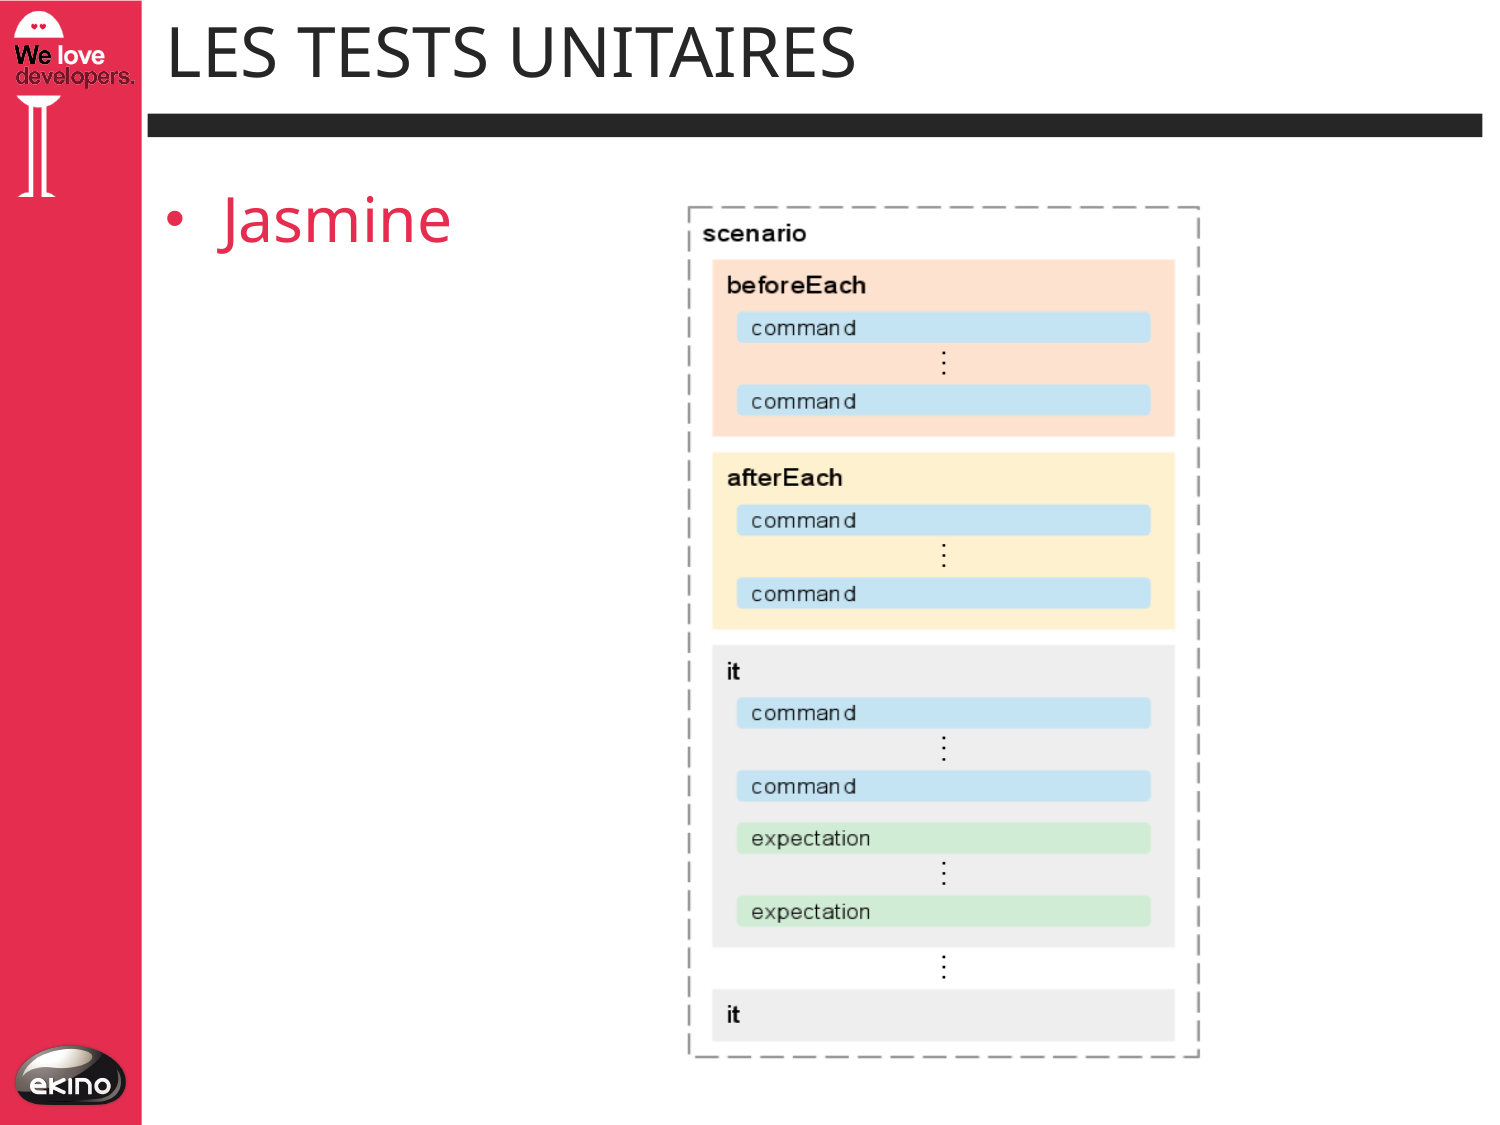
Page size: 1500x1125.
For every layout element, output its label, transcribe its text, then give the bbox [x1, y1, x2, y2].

title Les tests unitaires [151, 0, 1483, 99]
picture [11, 1041, 130, 1109]
list Jasmine [151, 172, 1483, 1043]
picture [678, 195, 1209, 1067]
picture [6, 1, 136, 197]
